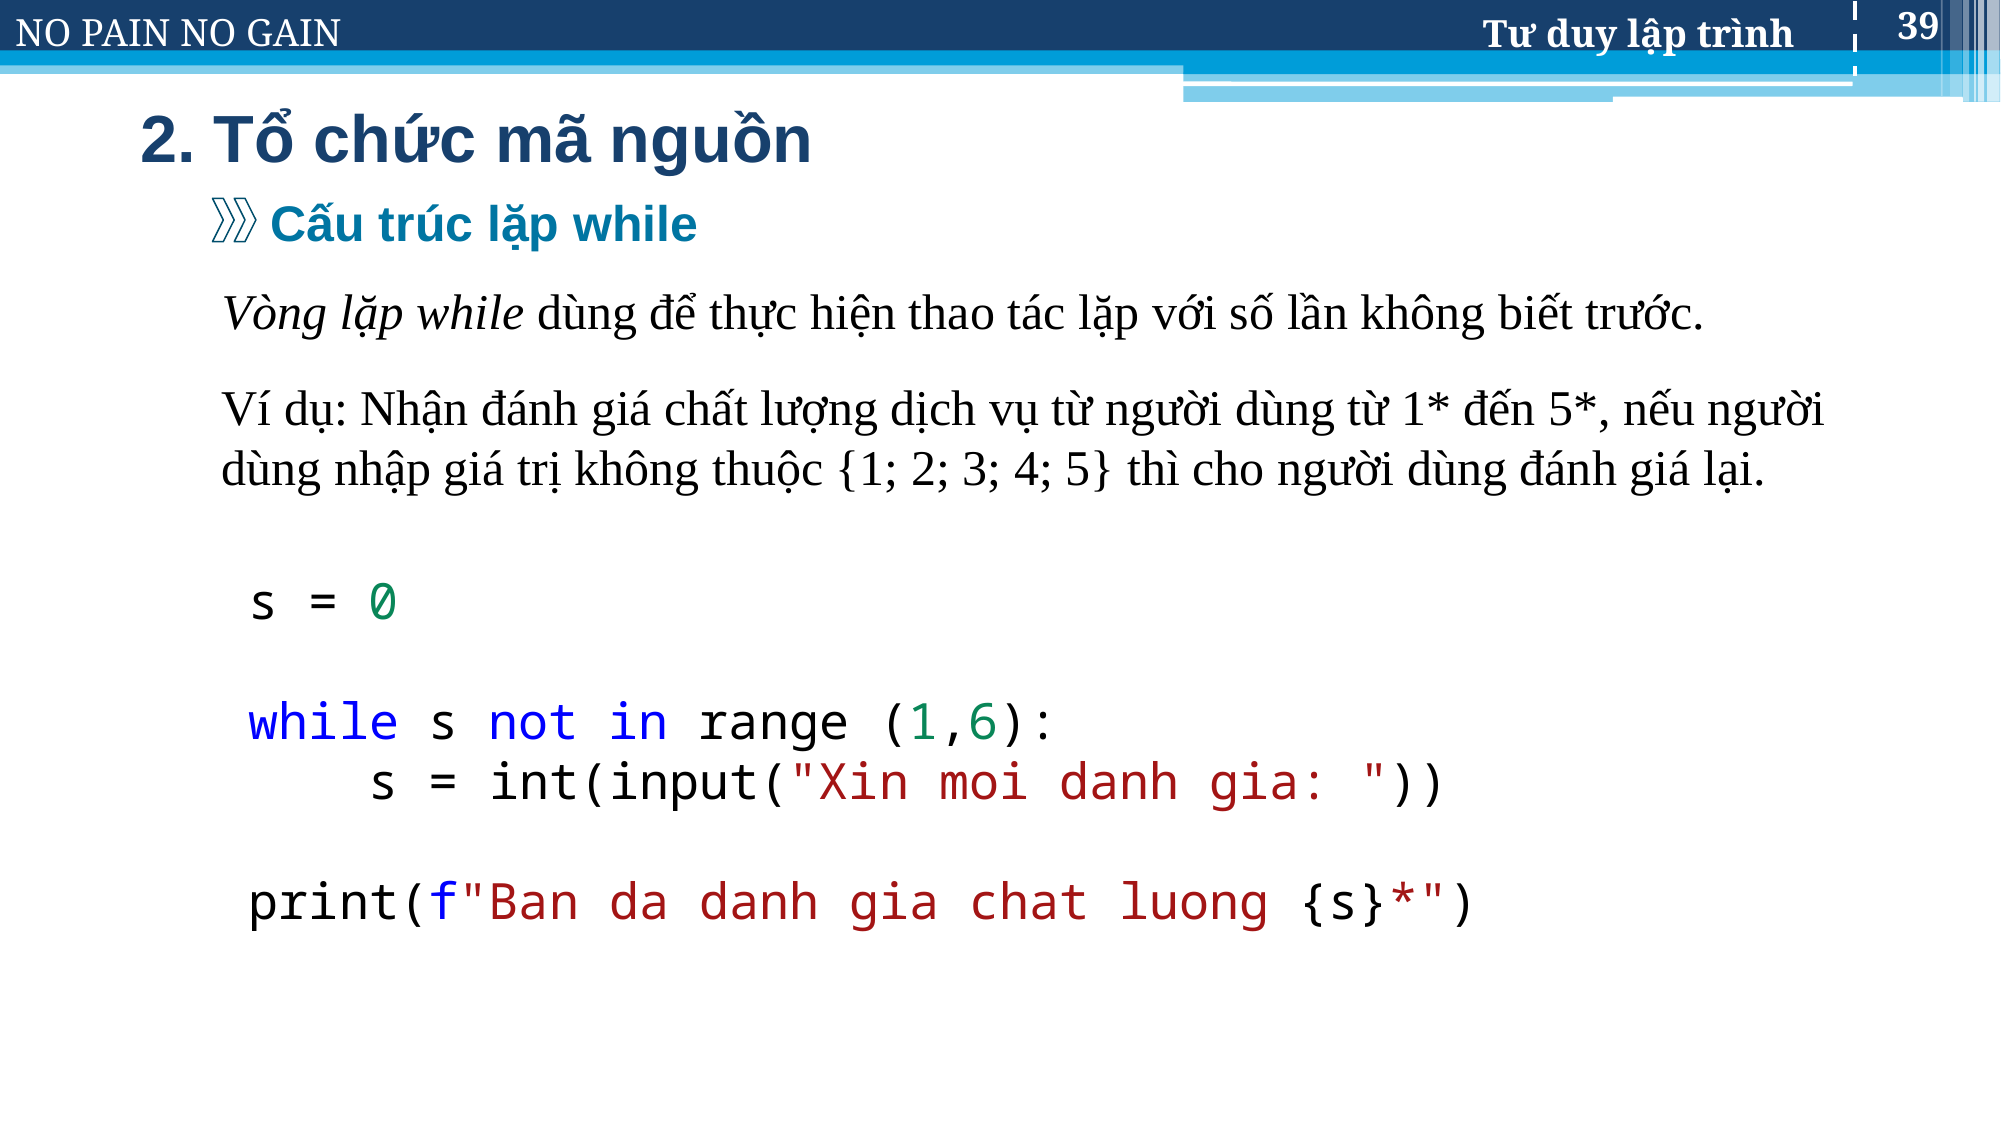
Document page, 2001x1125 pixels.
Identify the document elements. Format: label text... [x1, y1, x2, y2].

text_box s = 0 while s not in range (1,6): s = int(input("Xin moi danh gia: ")) print(f"Ban da danh gia chat luong {s}*") [234, 562, 1508, 938]
text_box Ví dụ: Nhận đánh giá chất lượng dịch vụ từ người dùng từ 1* đến 5*, nếu người dùng nhập giá trị không thuộc {1; 2; 3; 4; 5} thì cho người dùng đánh giá lại. [206, 367, 1860, 503]
text_box Vòng lặp while dùng để thực hiện thao tác lặp với số lần không biết trước. [206, 272, 1860, 348]
title 2. Tổ chức mã nguồn [125, 71, 1863, 200]
slide_number 39 [1833, 0, 1955, 61]
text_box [212, 175, 1075, 251]
